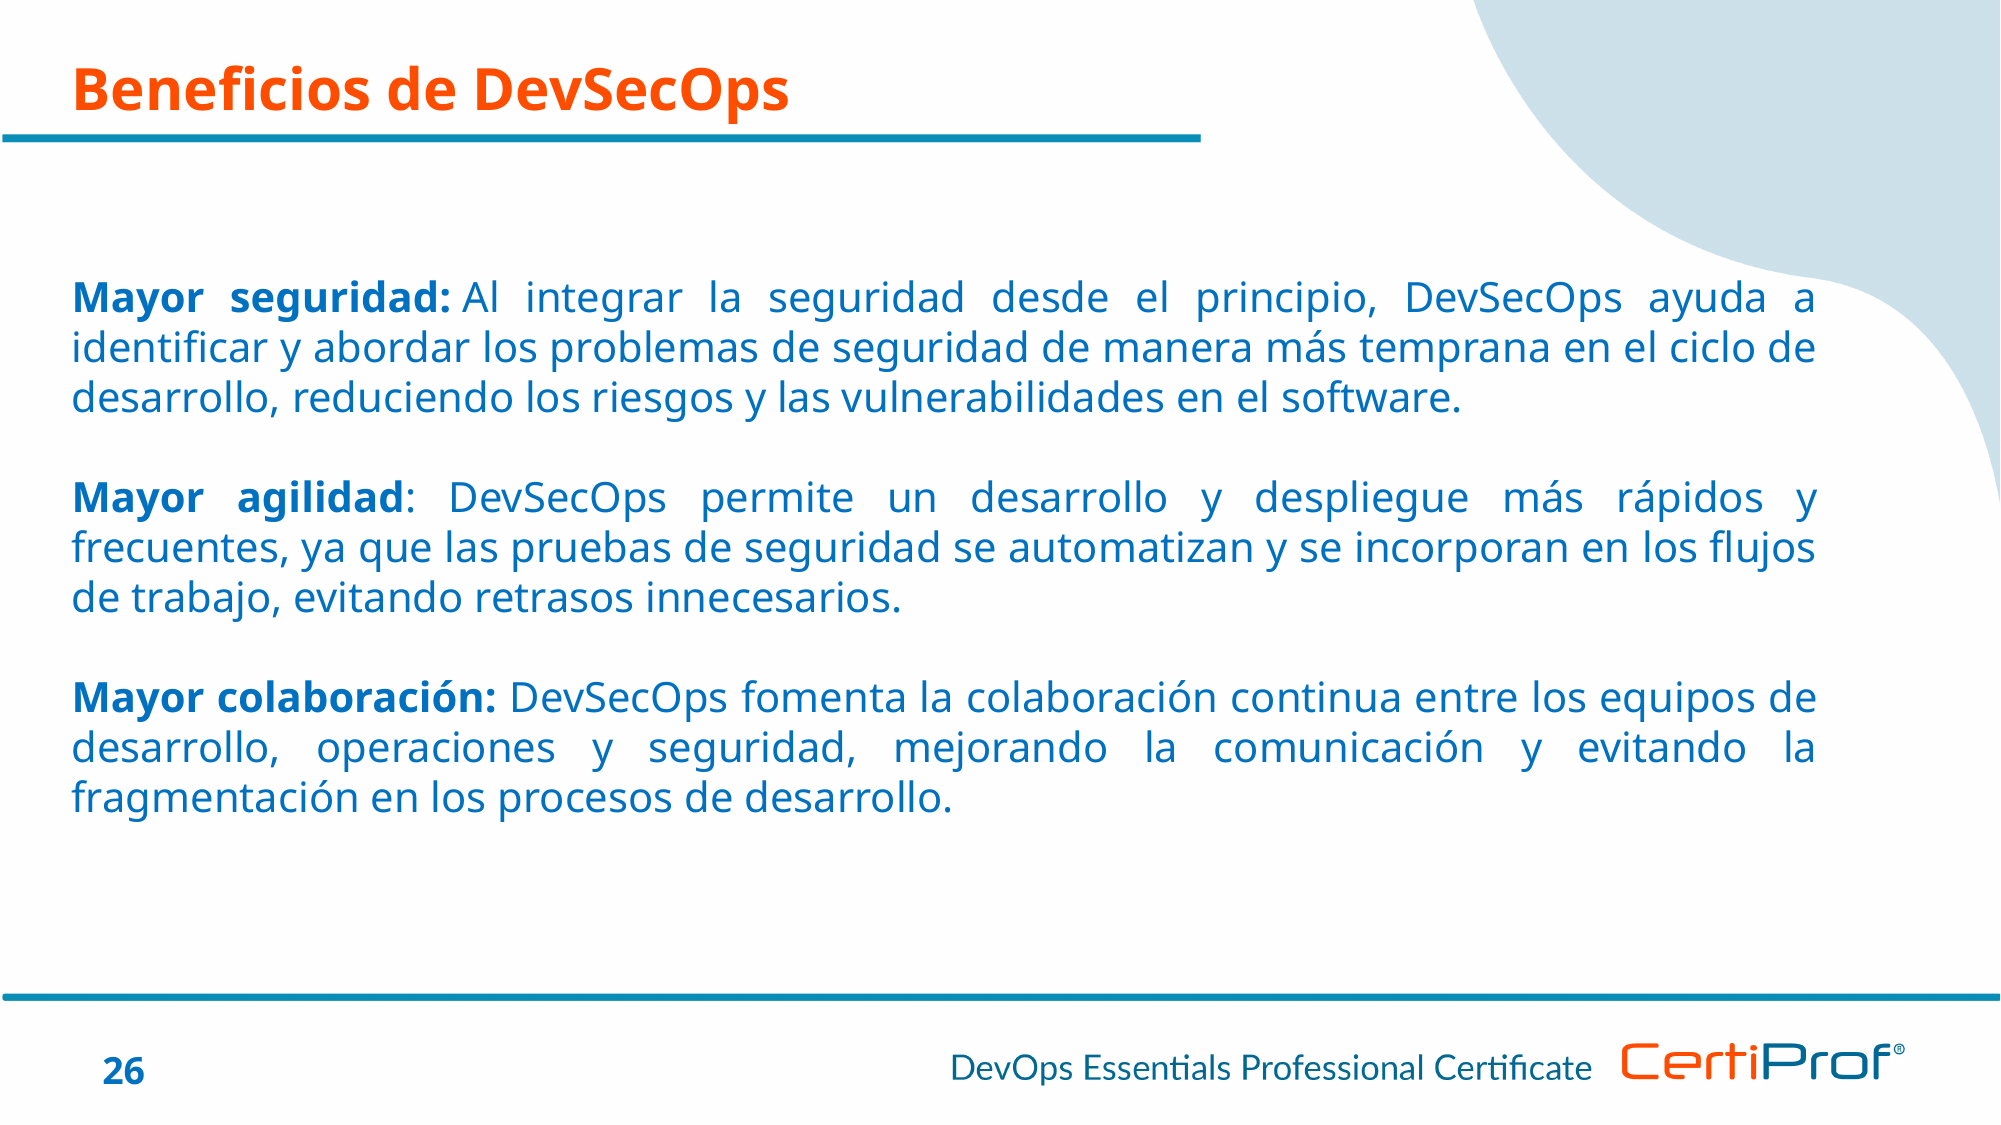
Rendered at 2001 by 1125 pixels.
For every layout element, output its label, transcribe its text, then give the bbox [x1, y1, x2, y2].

text_box Beneficios de DevSecOps [56, 45, 986, 131]
picture [0, 0, 2001, 1125]
text_box Mayor seguridad: Al integrar la seguridad desde el principio, DevSecOps ayuda a identificar y abordar los problemas de seguridad de manera más temprana en el ciclo de desarrollo, reduciendo los riesgos y las vulnerabilidades en el software. Mayor agilidad: DevSecOps permite un desarrollo y despliegue más rápidos y frecuentes, ya que las pruebas de seguridad se automatizan y se incorporan en los flujos de trabajo, evitando retrasos innecesarios. Mayor colaboración: DevSecOps fomenta la colaboración continua entre los equipos de desarrollo, operaciones y seguridad, mejorando la comunicación y evitando la fragmentación en los procesos de desarrollo. [56, 263, 1834, 885]
